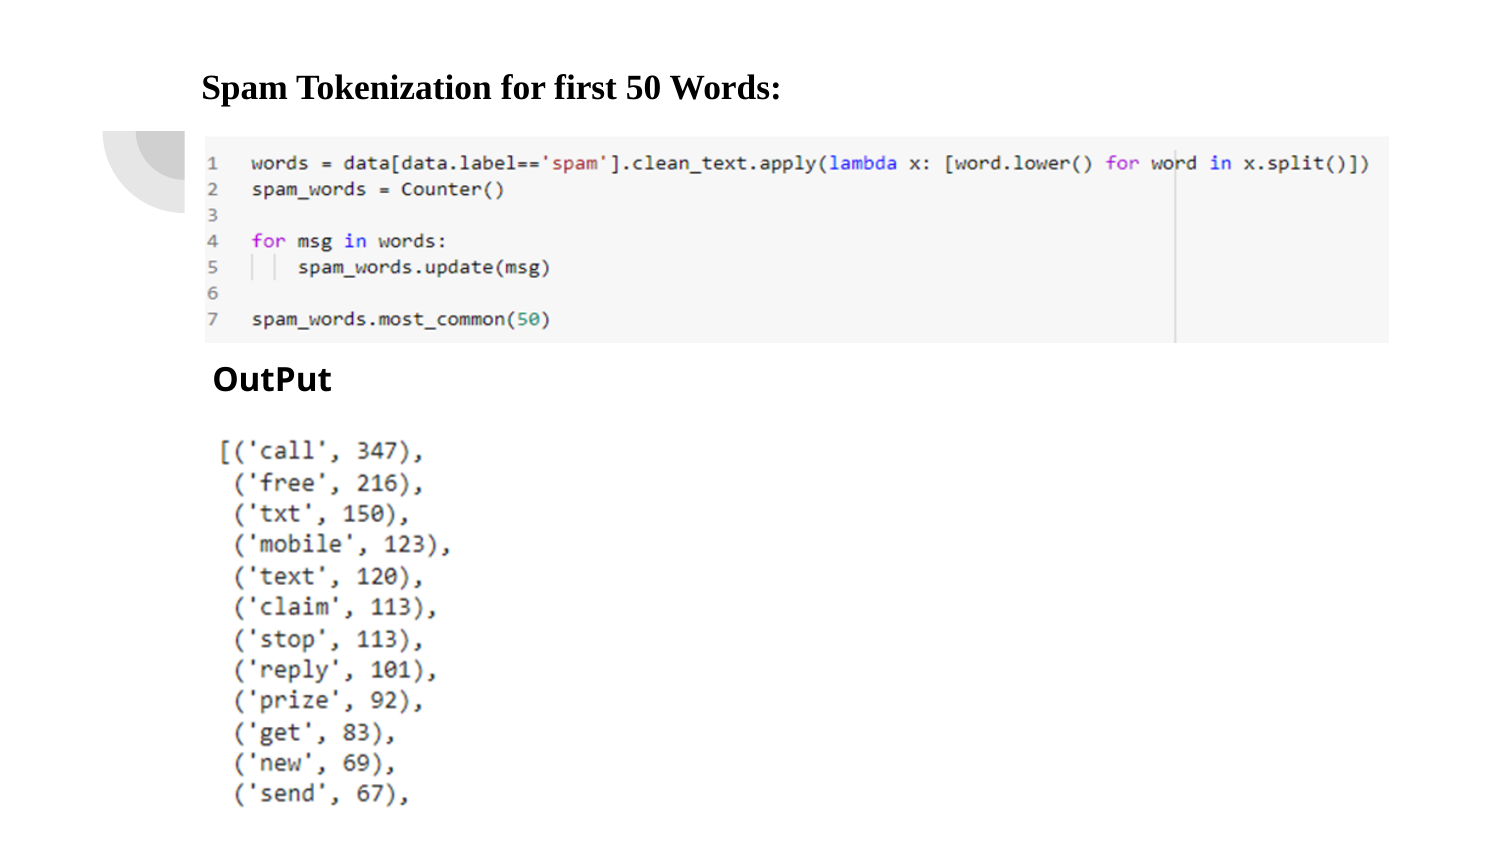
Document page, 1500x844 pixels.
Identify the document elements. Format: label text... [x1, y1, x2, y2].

title Spam Tokenization for first 50 Words: [186, 42, 1163, 124]
picture [205, 131, 1389, 344]
text_box OutPut [197, 342, 420, 413]
picture [213, 421, 456, 812]
